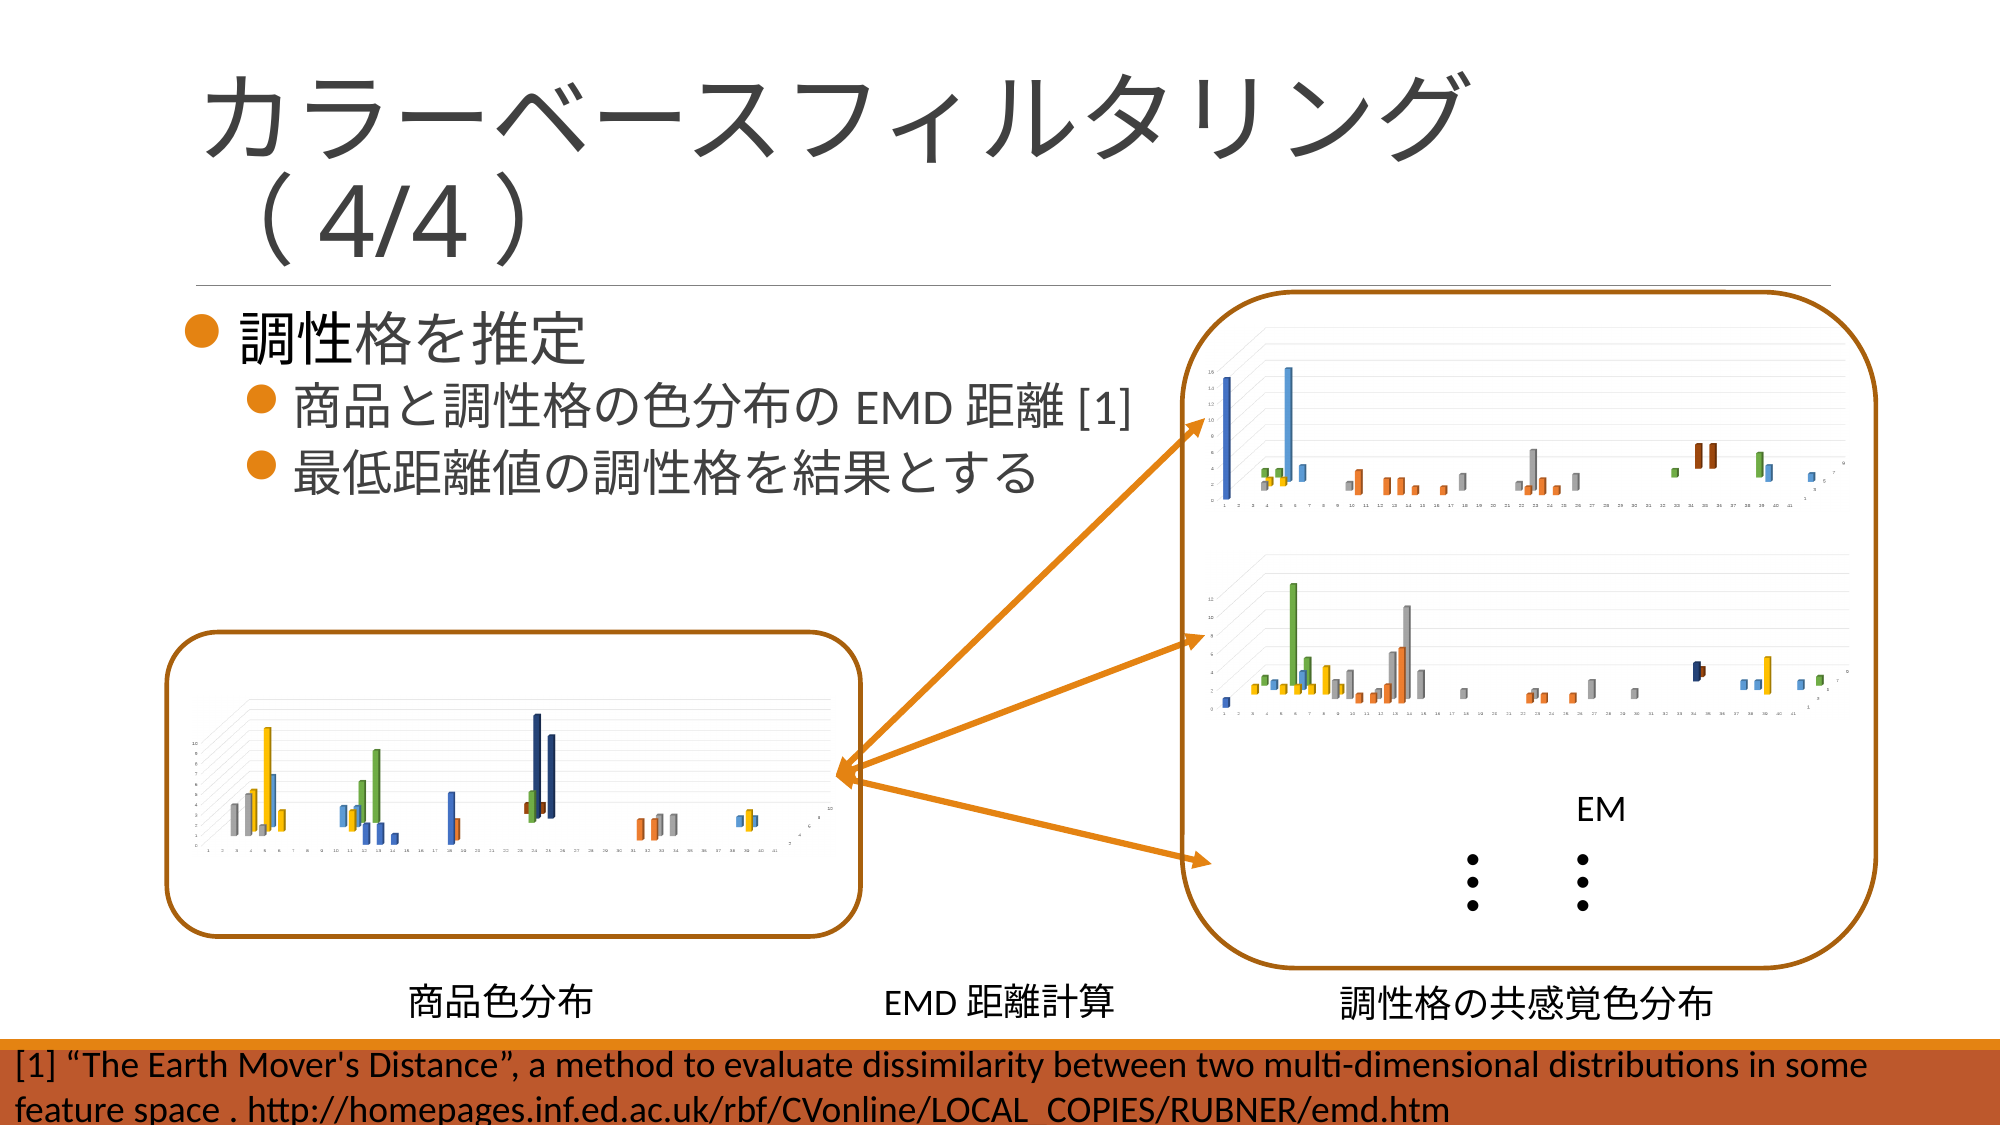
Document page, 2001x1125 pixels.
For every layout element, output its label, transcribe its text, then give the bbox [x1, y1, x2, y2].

text_box [1] “The Earth Mover's Distance”, a method to evaluate dissimilarity between two multi-dimensional distributions in some feature space . http://homepages.inf.ed.ac.uk/rbf/CVonline/LOCAL_COPIES/RUBNER/emd.htm [0, 1032, 1920, 1125]
title カラーベースフィルタリング（4/4） [180, 47, 1830, 285]
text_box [166, 291, 1877, 1019]
